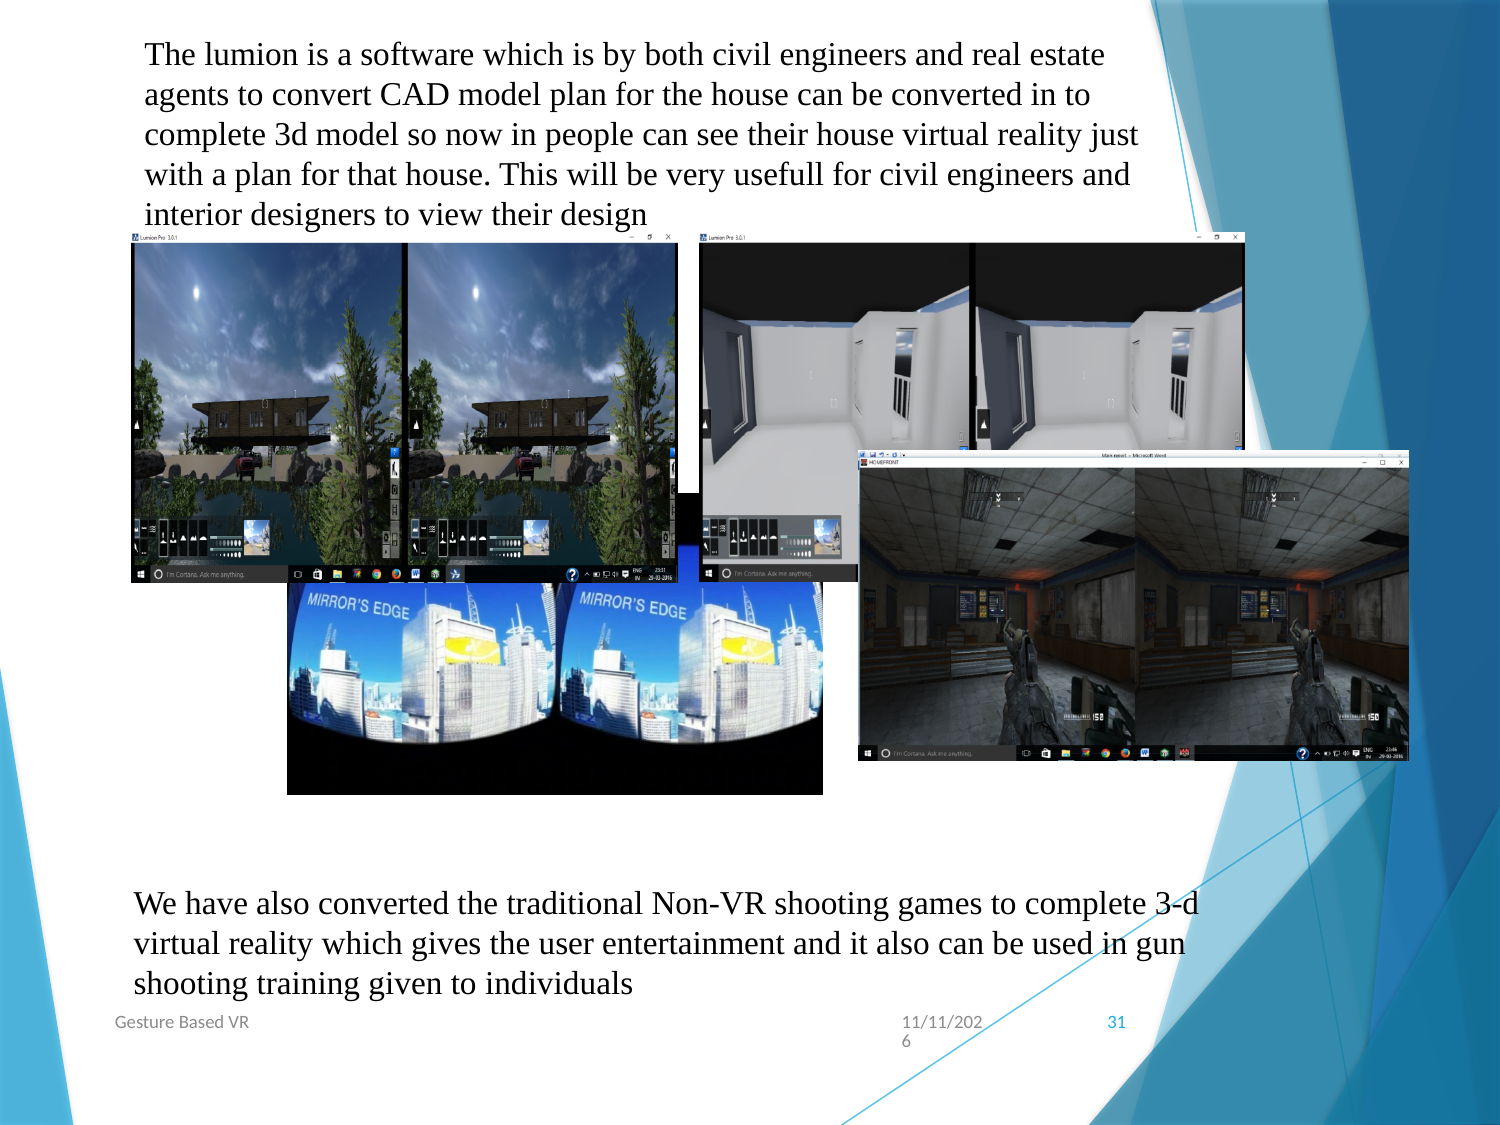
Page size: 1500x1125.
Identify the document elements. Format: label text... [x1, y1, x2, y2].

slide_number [886, 991, 999, 1051]
slide_number 31 [1057, 991, 1142, 1051]
text_box The lumion is a software which is by both civil engineers and real estate agents to convert CAD model plan for the house can be converted in to complete 3d model so now in people can see their house virtual reality just with a plan for that house. This will be very usefull for civil engineers and interior designers to view their design [129, 24, 1205, 240]
picture [130, 231, 1410, 795]
footer Gesture Based VR [99, 991, 859, 1051]
text_box We have also converted the traditional Non-VR shooting games to complete 3-d virtual reality which gives the user entertainment and it also can be used in gun shooting training given to individuals [118, 873, 1282, 1009]
